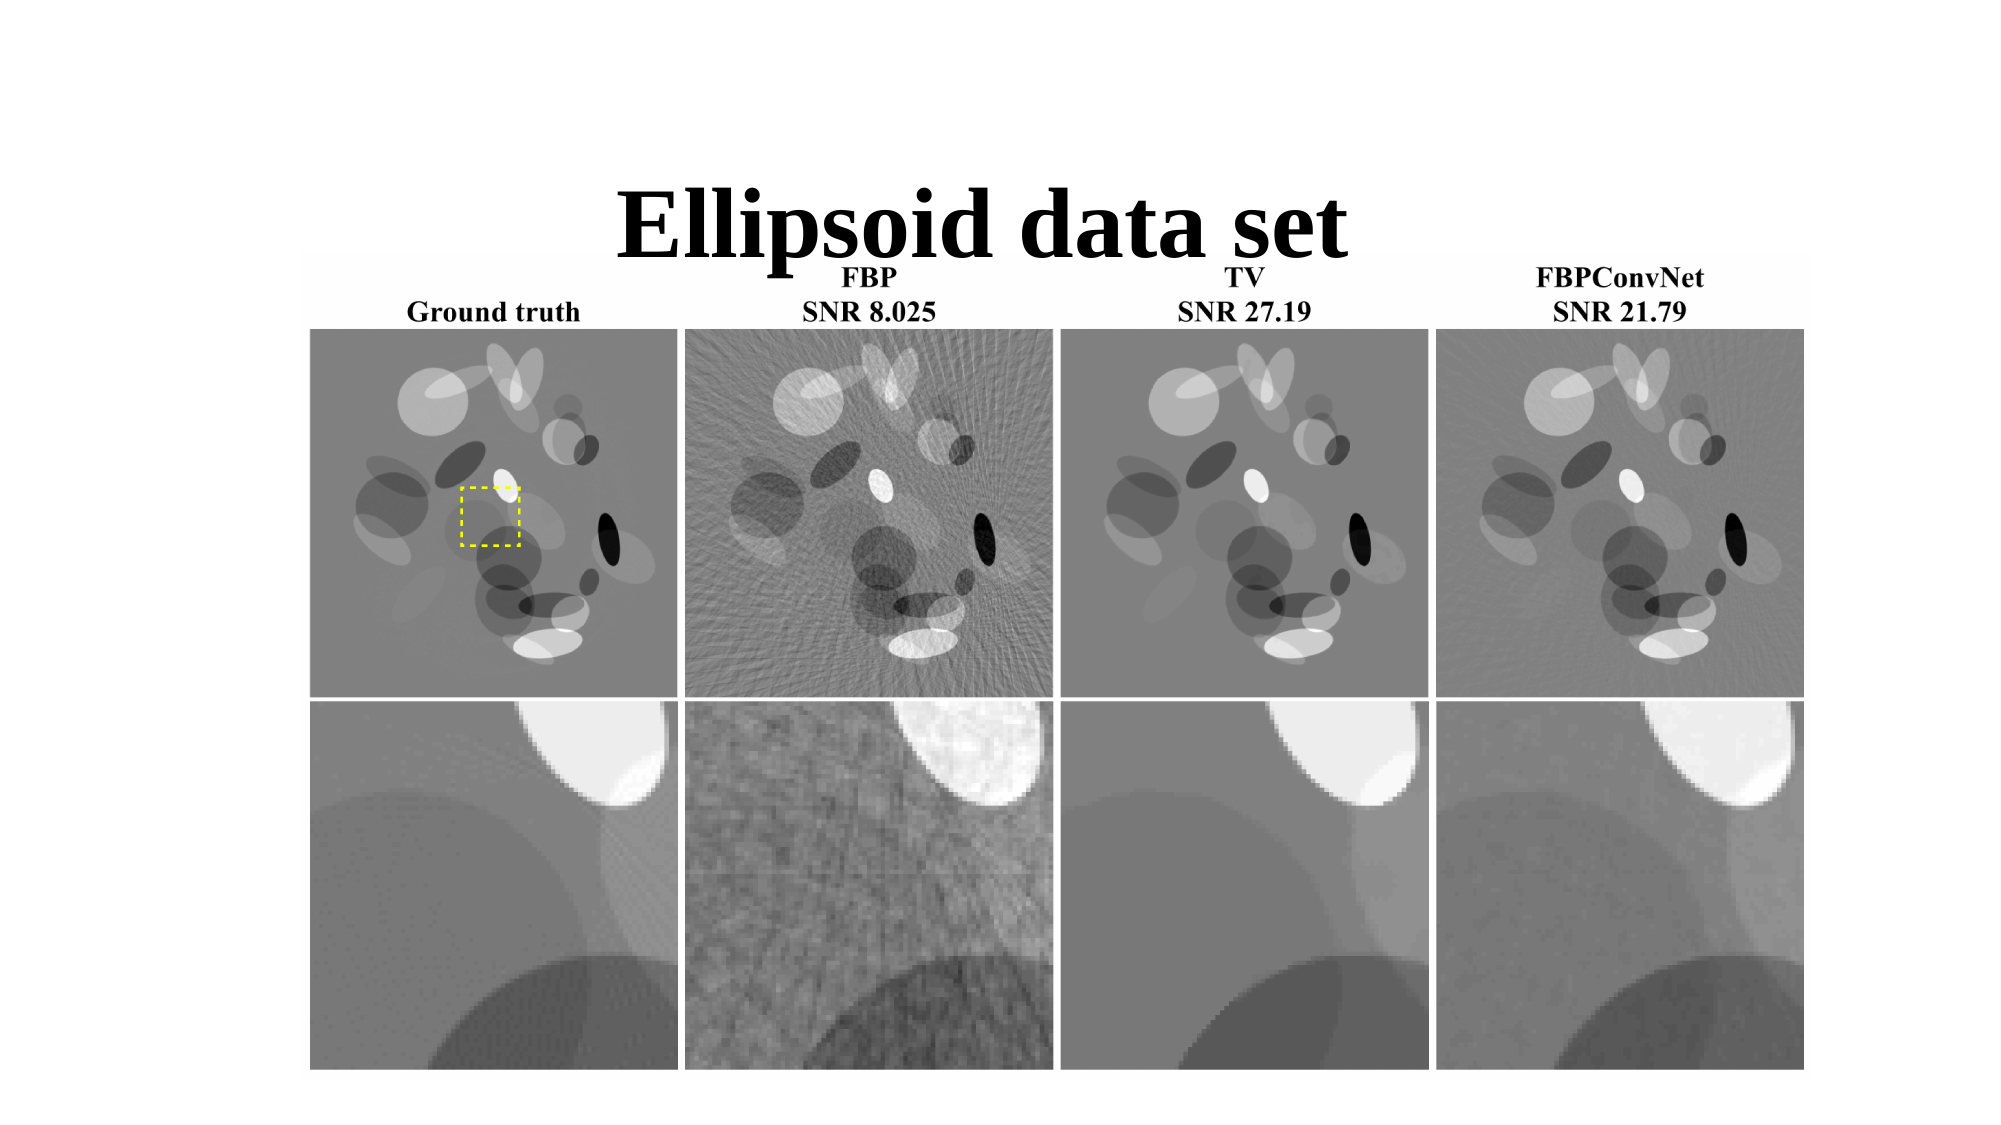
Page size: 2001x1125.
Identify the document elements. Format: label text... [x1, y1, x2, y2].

picture [301, 251, 1813, 1079]
text_box Ellipsoid data set [301, 149, 1526, 251]
